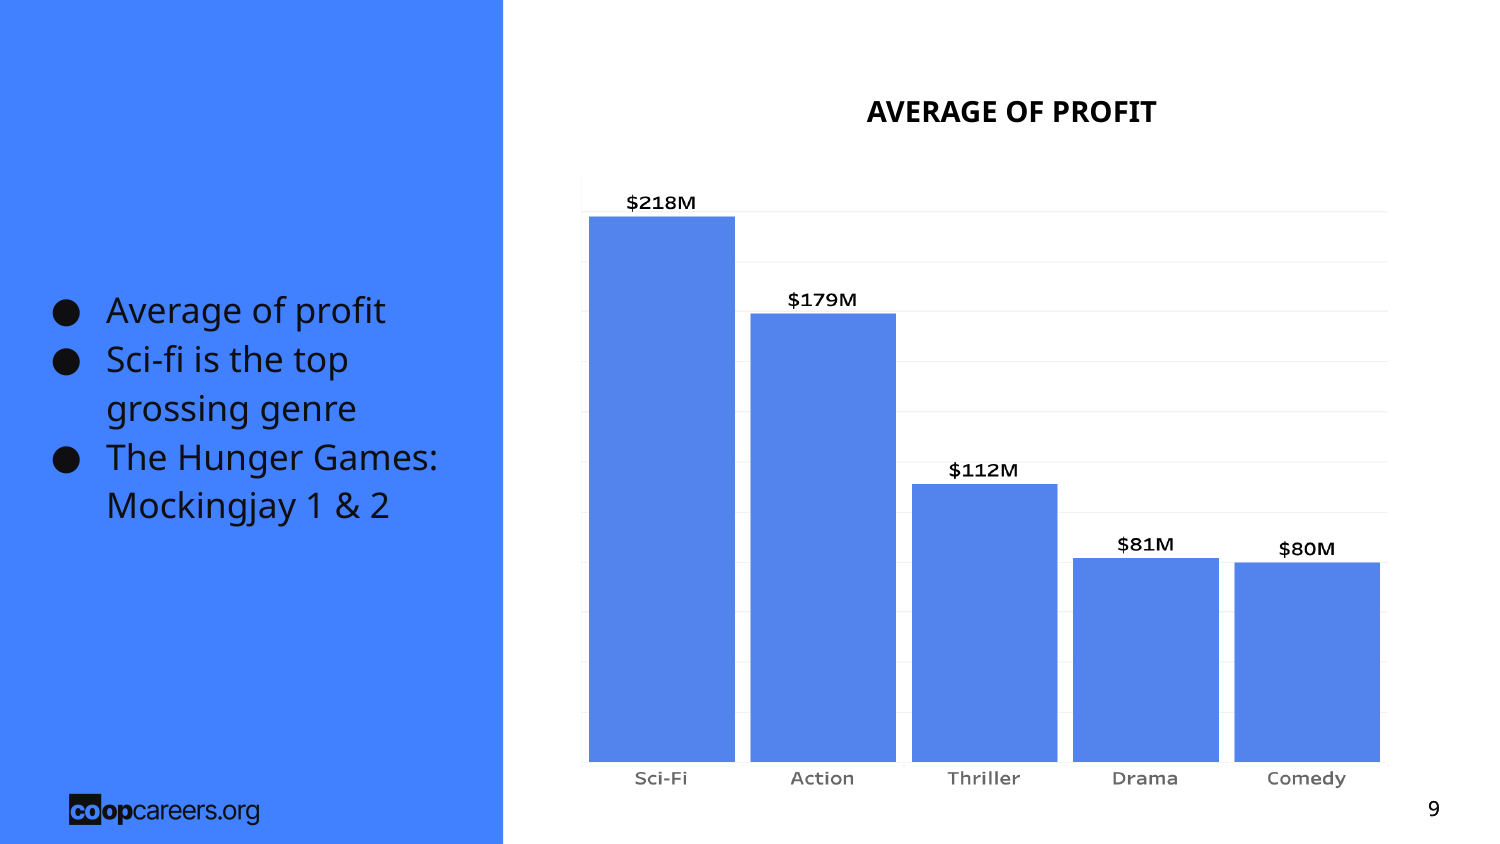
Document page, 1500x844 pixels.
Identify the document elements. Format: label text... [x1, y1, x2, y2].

picture [51, 767, 277, 844]
text_box AVERAGE OF PROFIT [766, 78, 1259, 144]
slide_number ‹#› [1364, 777, 1455, 842]
title Average of profit Sci-fi is the top grossing genre The Hunger Games: Mockingjay 1 & 2 [31, 289, 478, 526]
picture [579, 174, 1418, 800]
